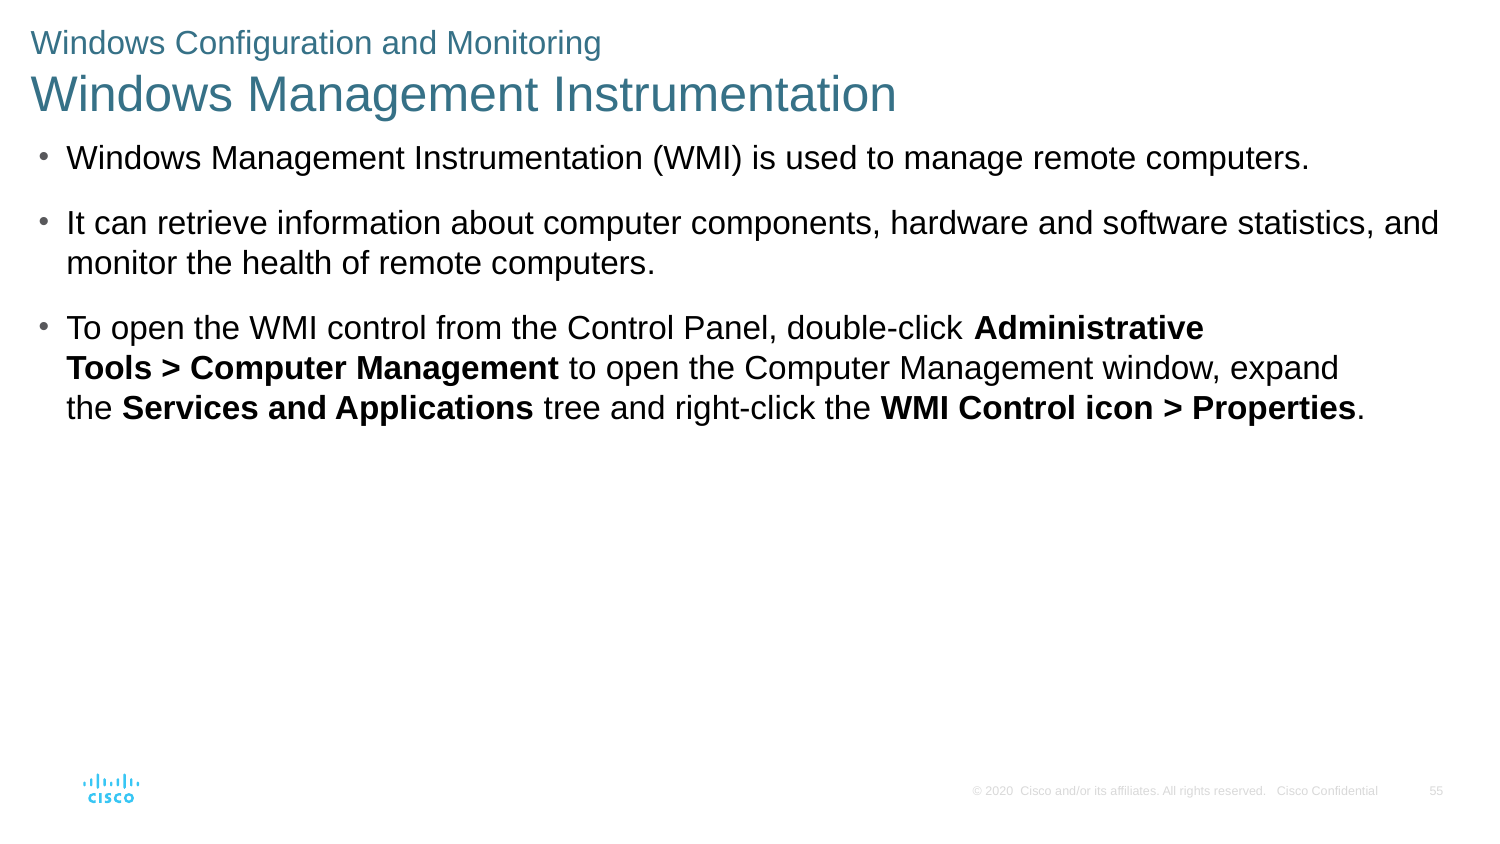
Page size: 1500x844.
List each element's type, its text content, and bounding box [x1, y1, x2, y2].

title Windows Configuration and Monitoring Windows Management Instrumentation [0, 0, 1500, 144]
list Windows Management Instrumentation (WMI) is used to manage remote computers. It can retrieve information about computer components, hardware and software statistics, and monitor the health of remote computers. To open the WMI control from the Control Panel, double-click Administrative Tools > Computer Management to open the Computer Management window, expand the Services and Applications tree and right-click the WMI Control icon > Properties. [23, 128, 1476, 758]
